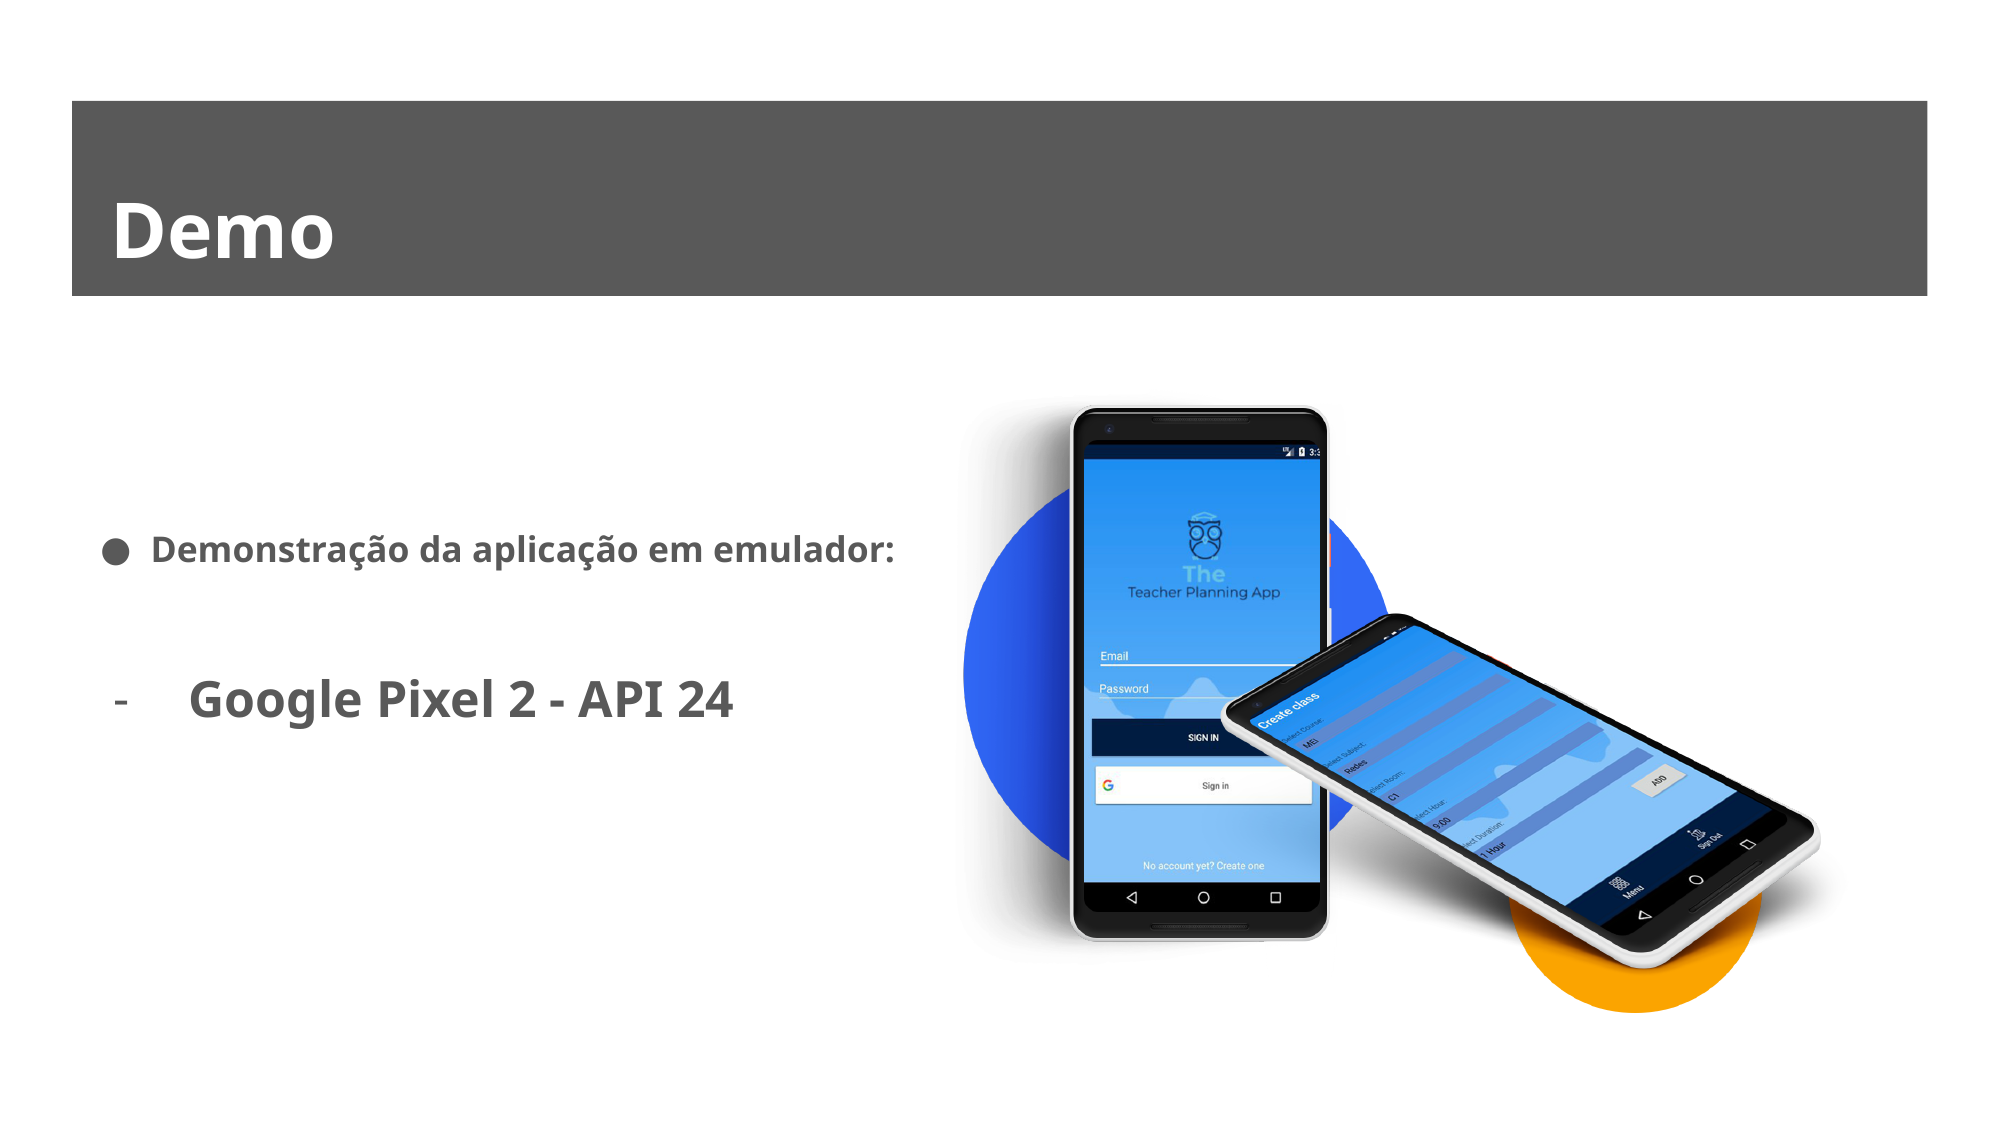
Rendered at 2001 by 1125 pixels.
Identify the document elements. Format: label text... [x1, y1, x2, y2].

title Demo [95, 115, 1905, 282]
picture [826, 309, 1941, 1078]
list Demonstração da aplicação em emulador: Google Pixel 2 - API 24 [85, 254, 1895, 1063]
